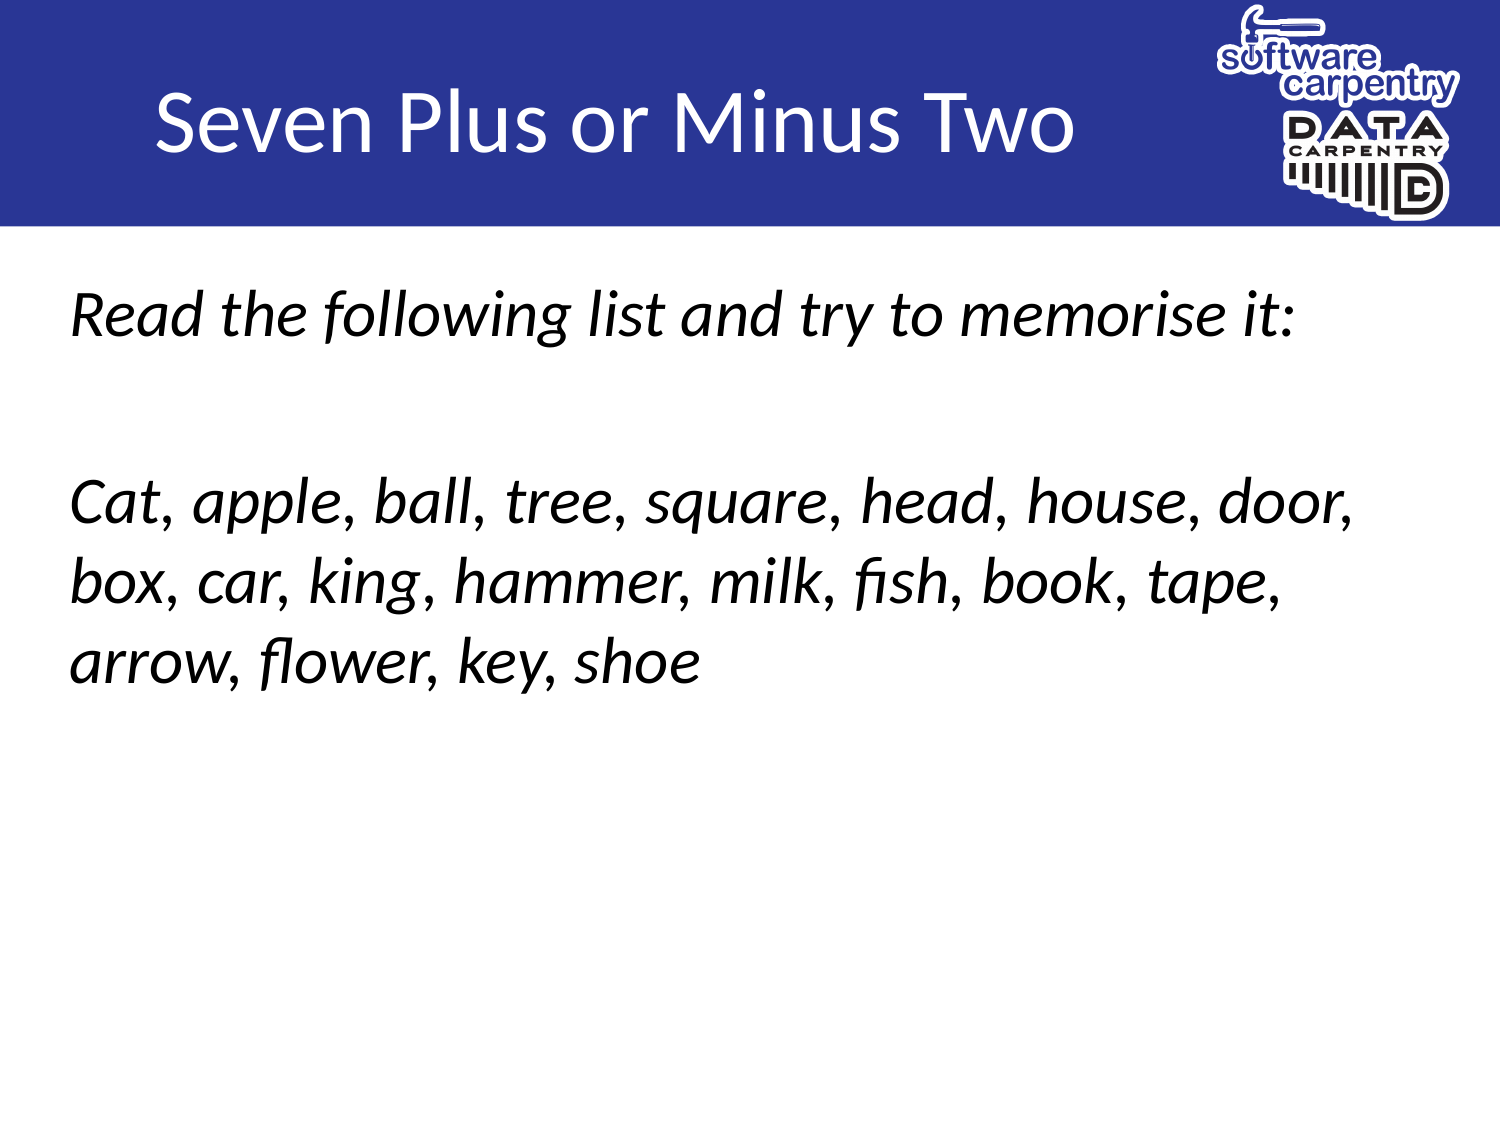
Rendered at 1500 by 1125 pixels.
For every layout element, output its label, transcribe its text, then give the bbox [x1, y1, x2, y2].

title Seven Plus or Minus Two [51, 21, 1182, 210]
list Read the following list and try to memorise it: Cat, apple, ball, tree, square, head, house, door, box, car, king, hammer, milk, fish, book, tape, arrow, flower, key, shoe [54, 262, 1425, 1035]
picture [1216, 3, 1461, 224]
